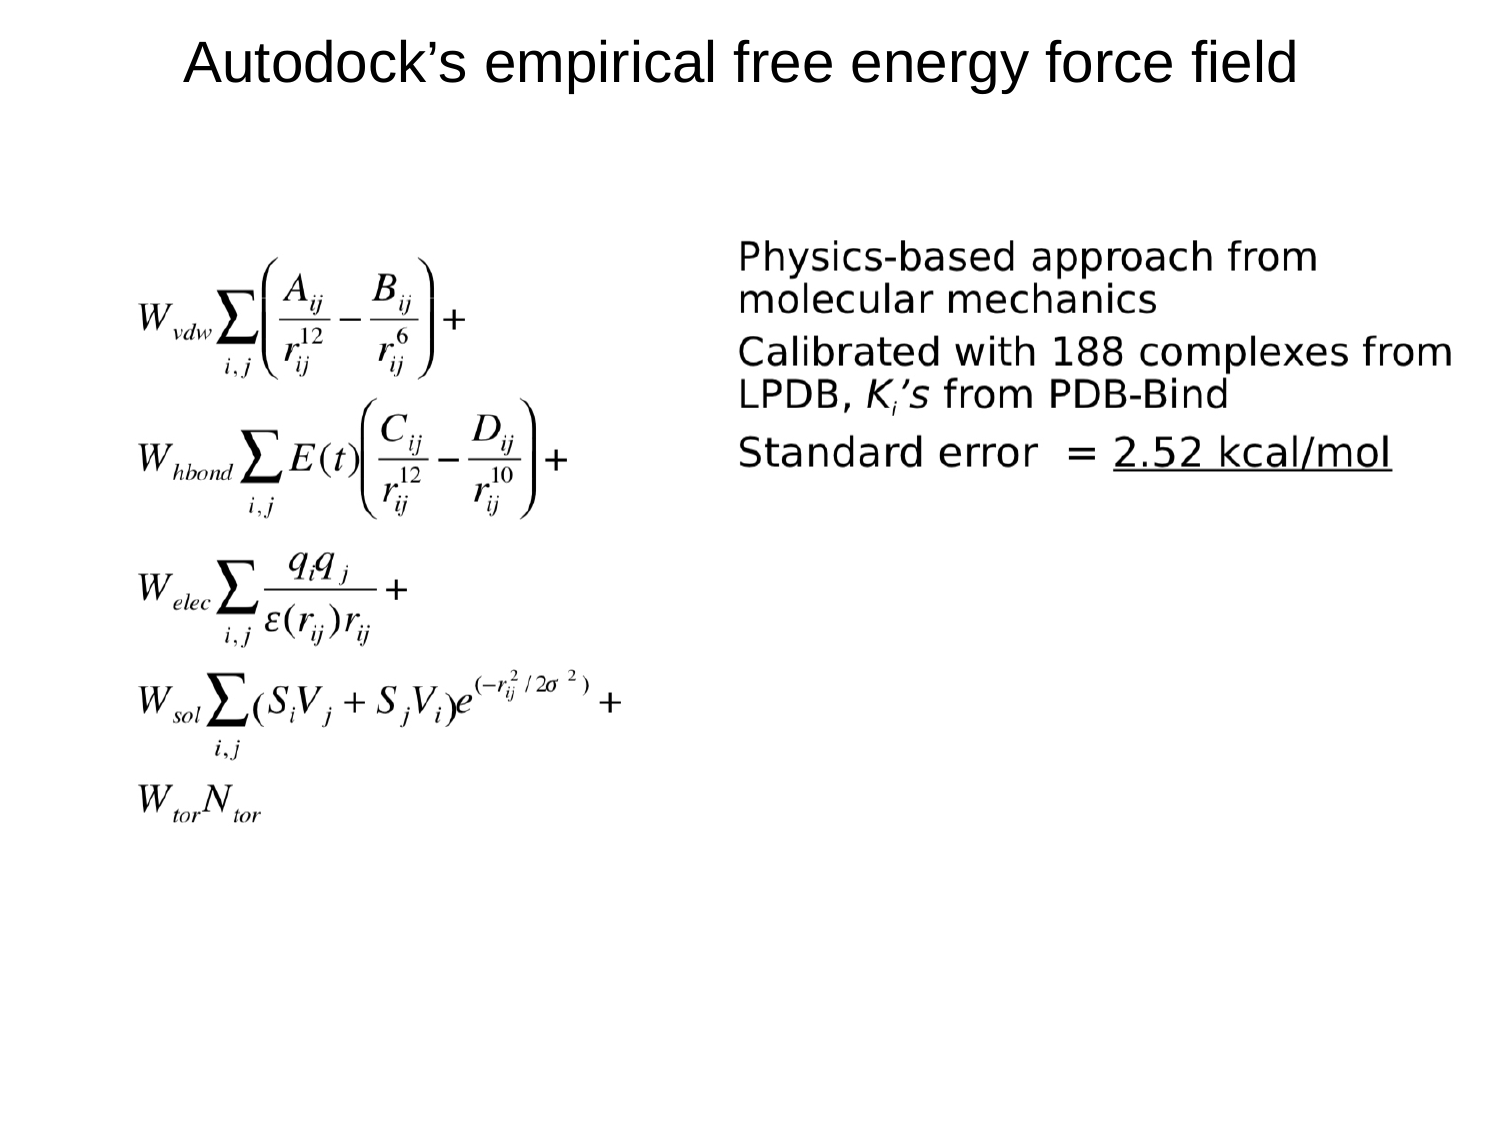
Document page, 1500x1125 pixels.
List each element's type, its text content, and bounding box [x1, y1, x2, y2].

text_box Autodock’s empirical free energy force field [27, 16, 1456, 101]
picture [0, 190, 1500, 934]
